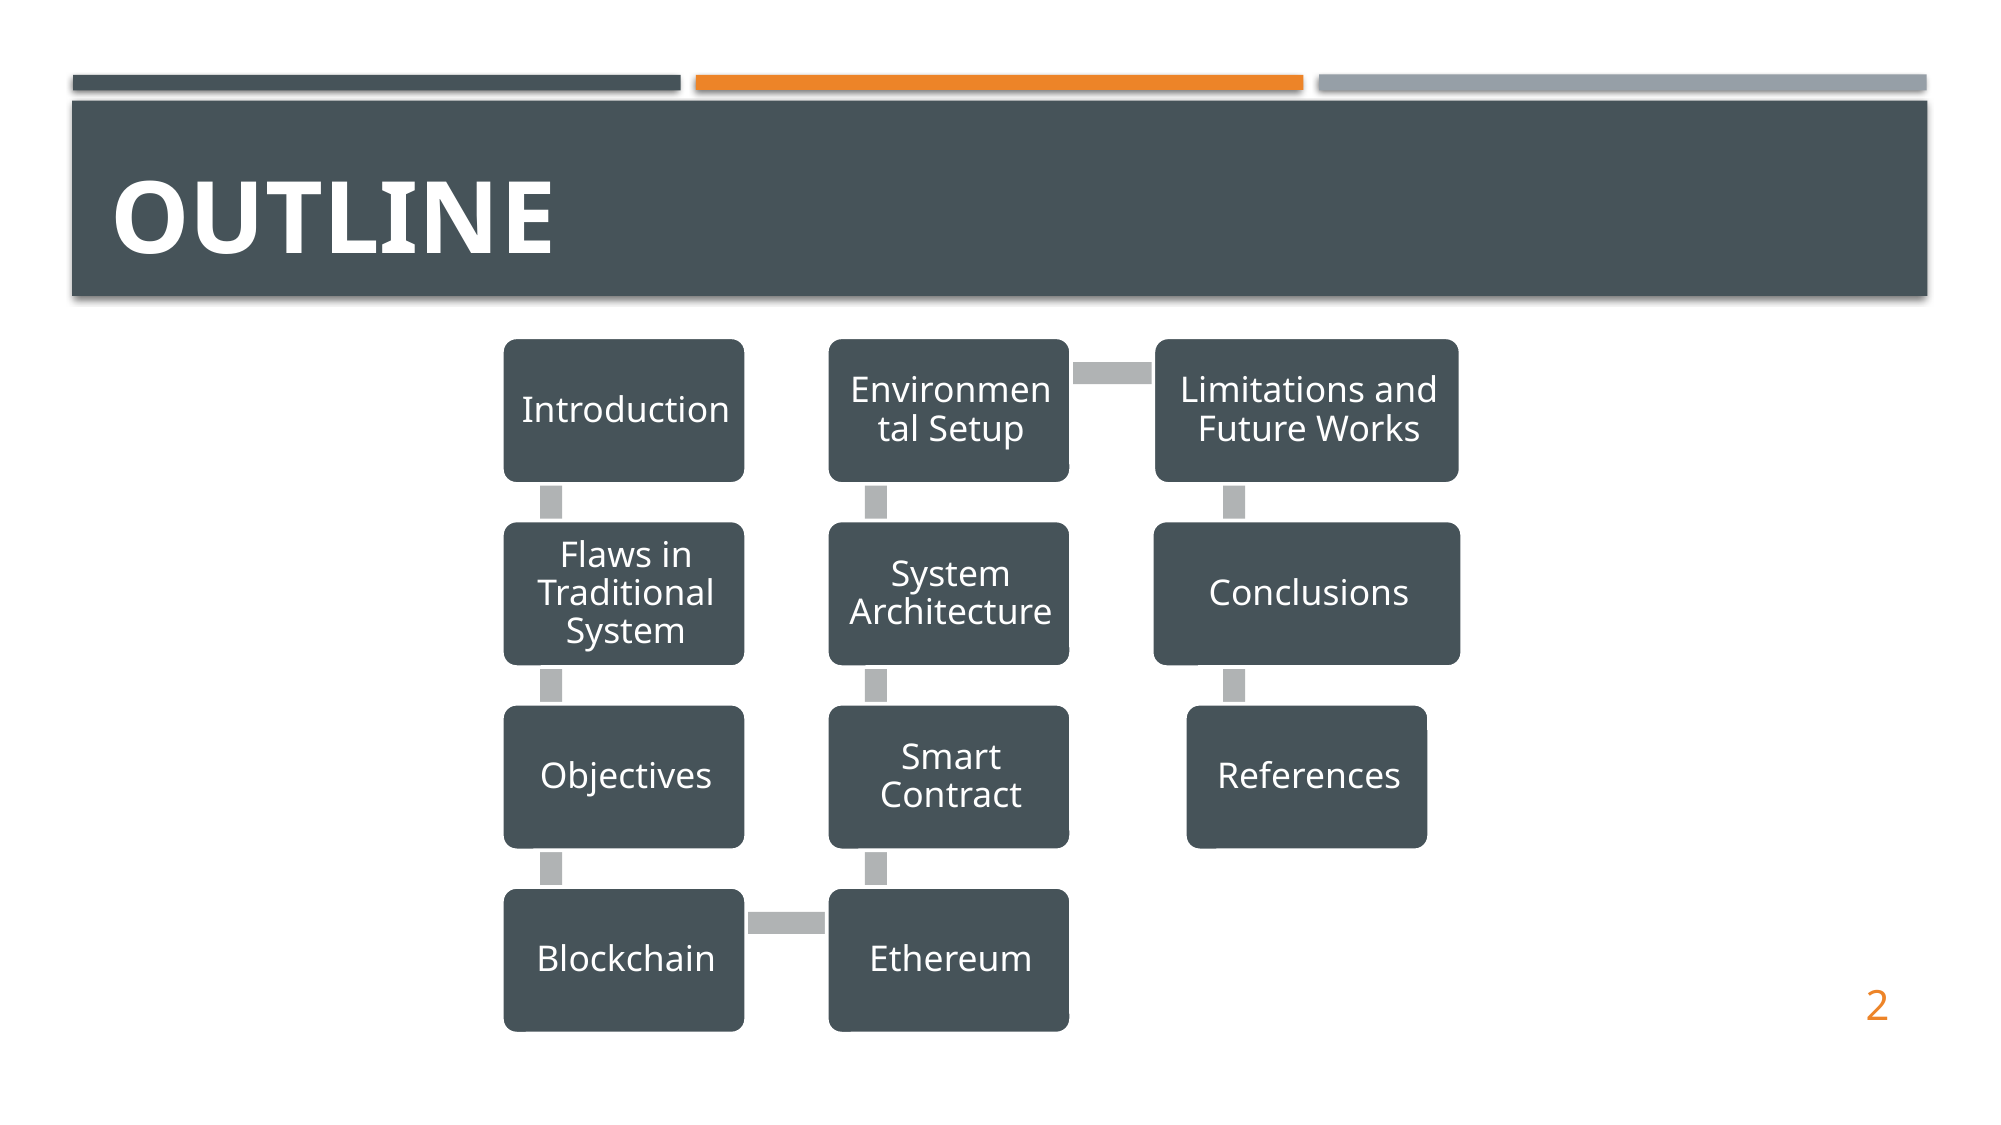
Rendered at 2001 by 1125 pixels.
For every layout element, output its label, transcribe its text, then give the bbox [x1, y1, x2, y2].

title Outline [95, 115, 1905, 282]
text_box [146, 336, 1818, 1035]
slide_number 2 [1825, 977, 1905, 1037]
